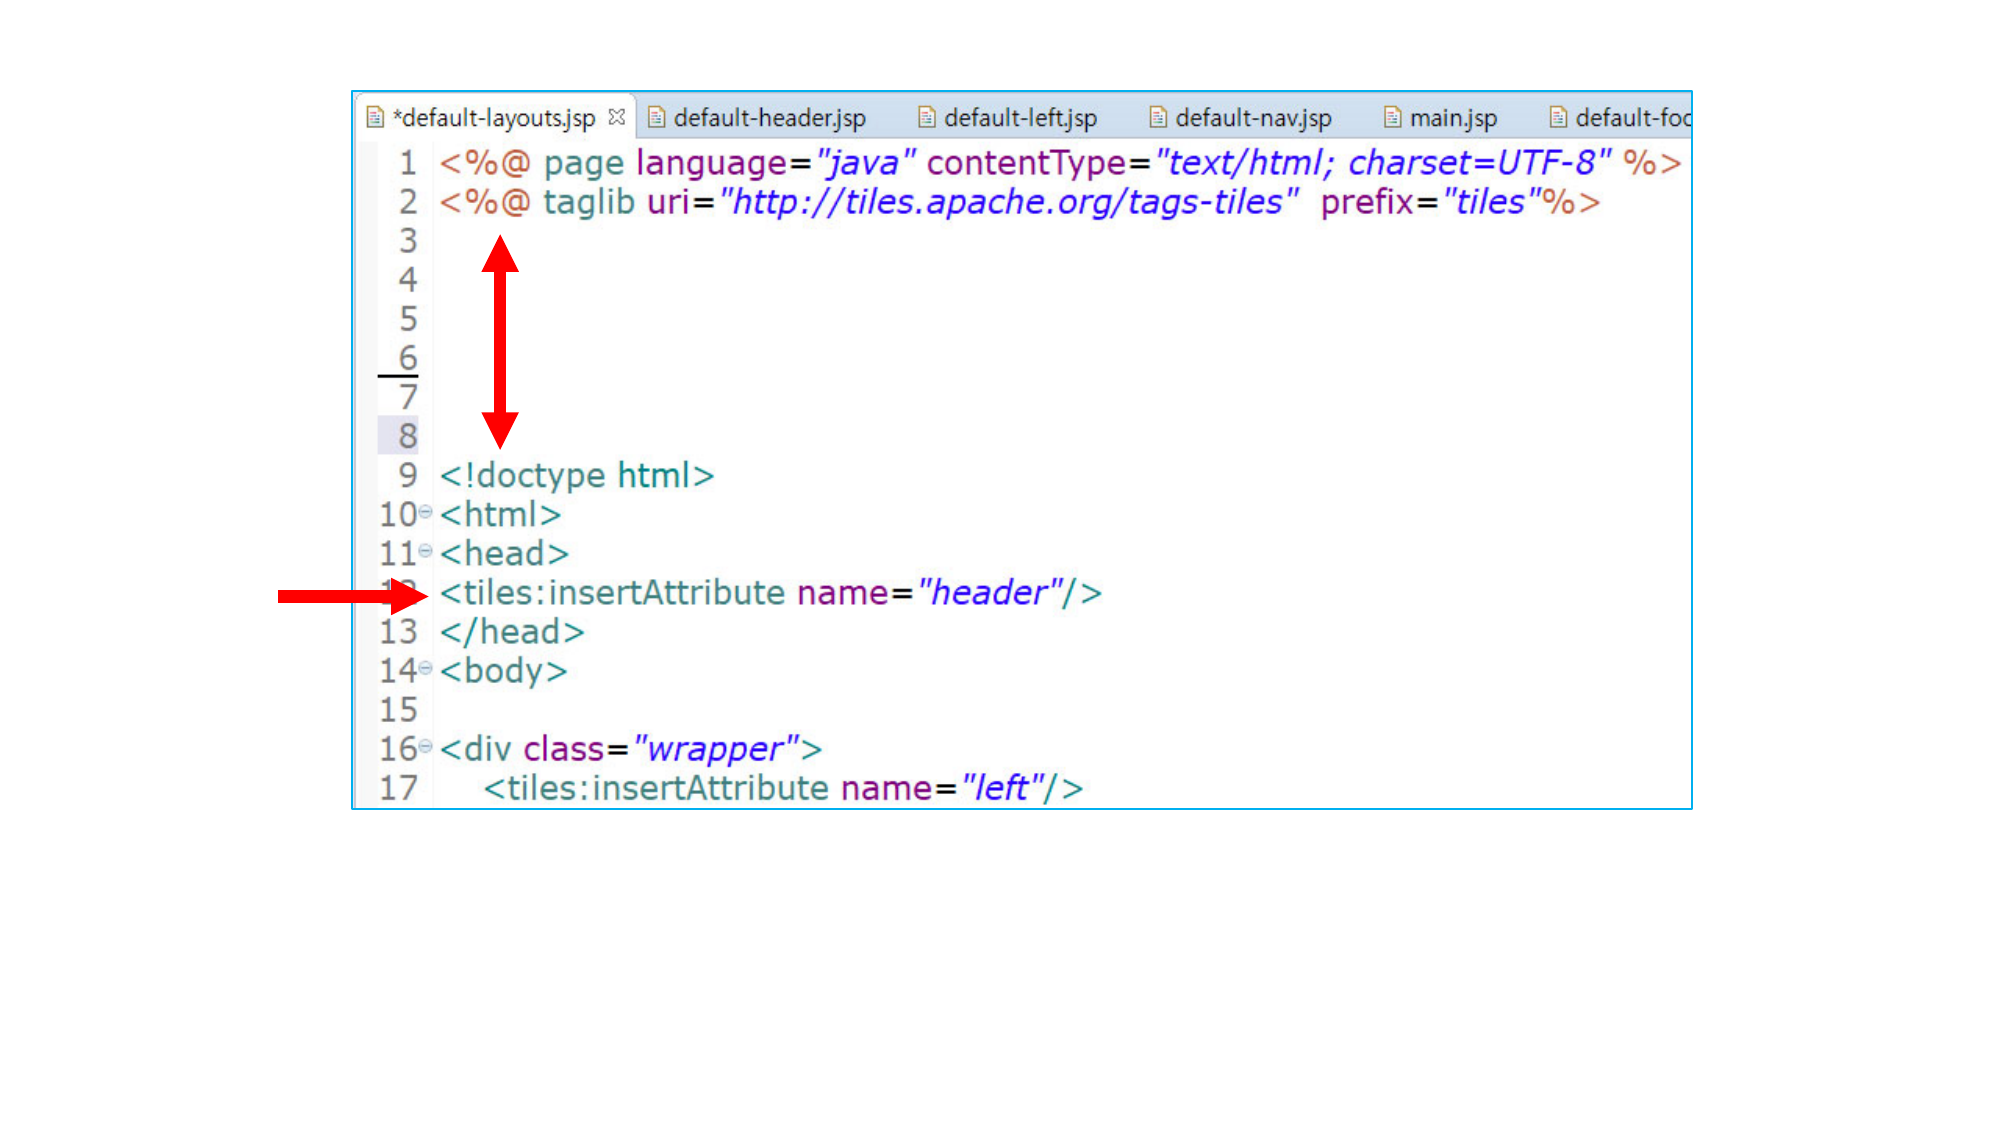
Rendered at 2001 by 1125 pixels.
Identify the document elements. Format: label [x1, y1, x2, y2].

picture [353, 93, 1690, 807]
